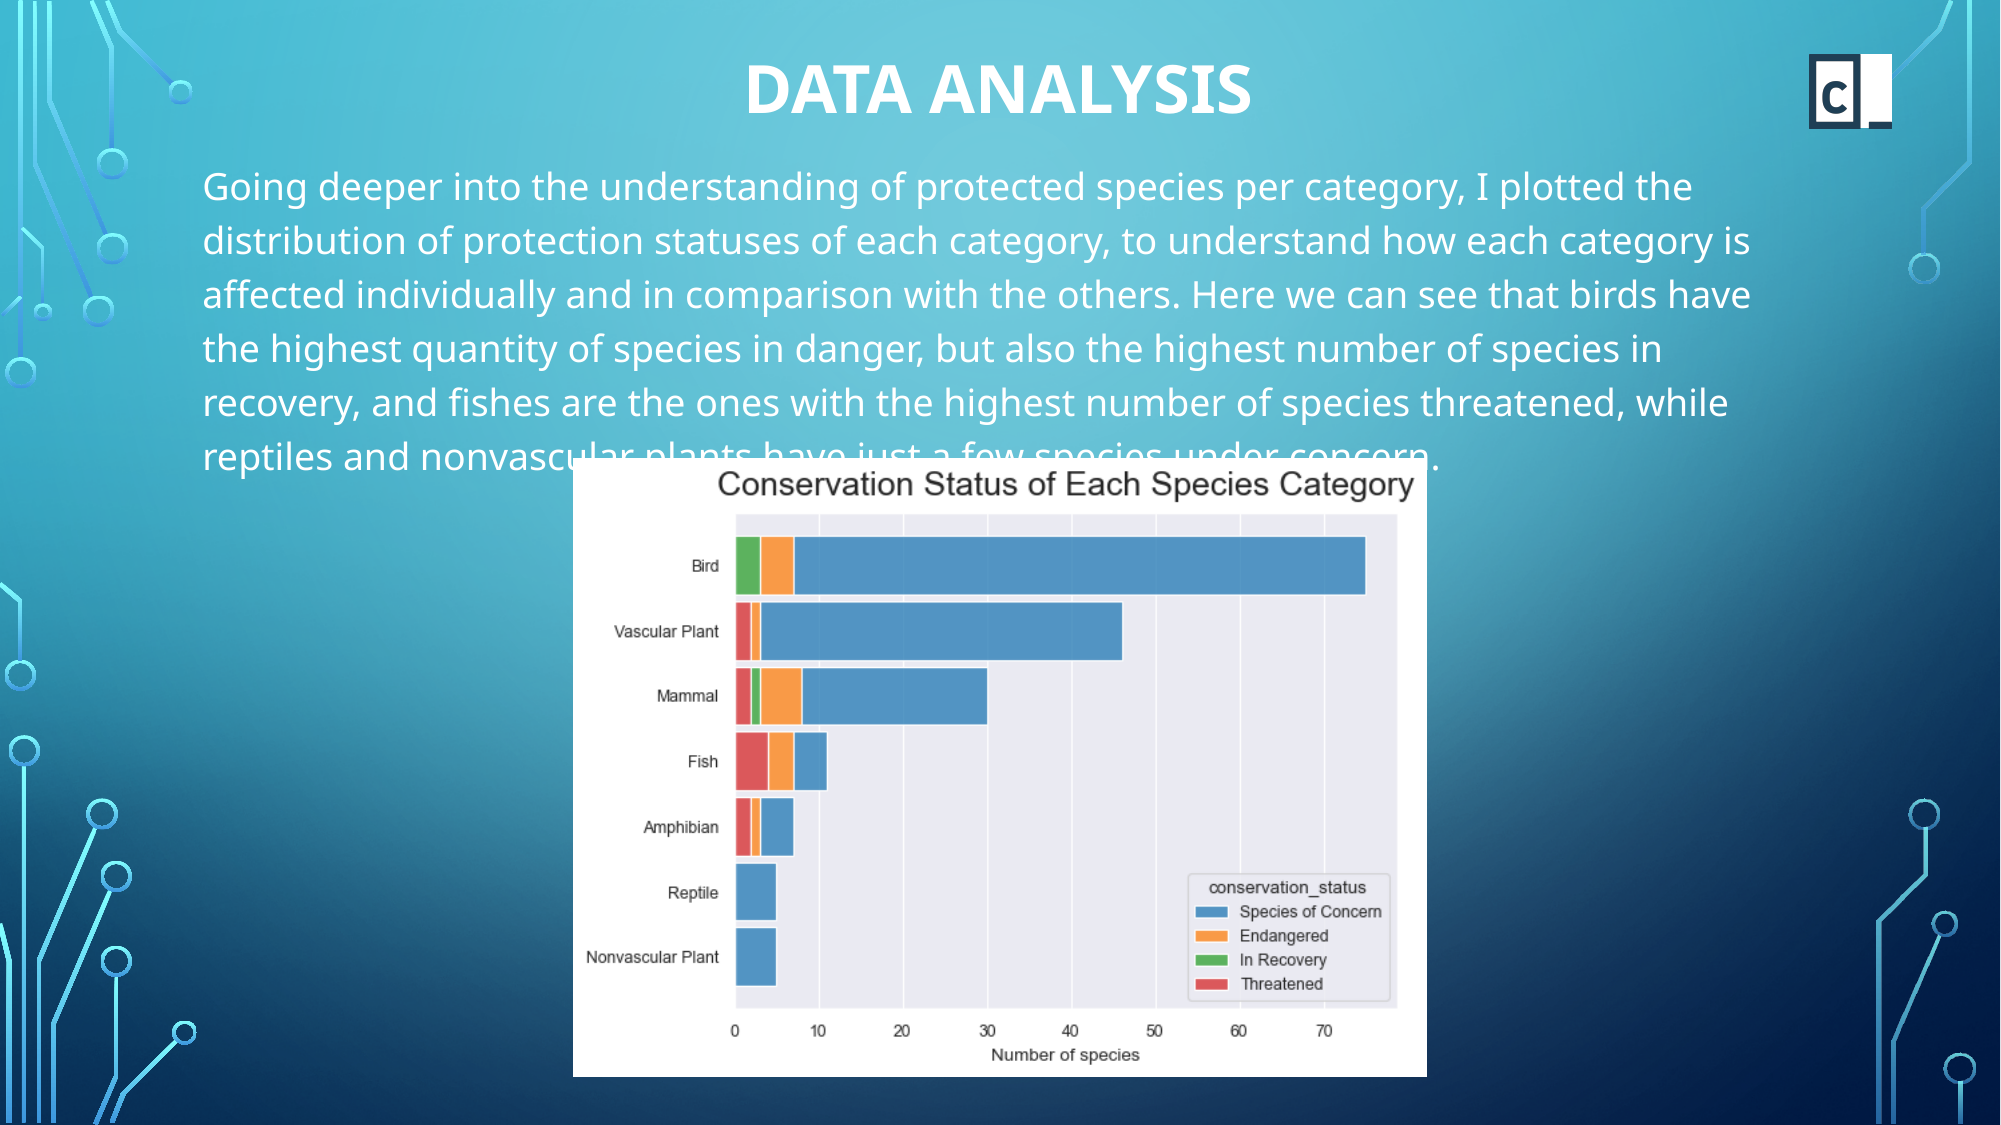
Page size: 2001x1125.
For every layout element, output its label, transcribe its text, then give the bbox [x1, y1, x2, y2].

list Going deeper into the understanding of protected species per category, I plotted the distribution of protection statuses of each category, to understand how each category is affected individually and in comparison with the others. Here we can see that birds have the highest quantity of species in danger, but also the highest number of species in recovery, and fishes are the ones with the highest number of species threatened, while reptiles and nonvascular plants have just a few species under concern. [187, 147, 1810, 634]
picture [573, 458, 1427, 1077]
title Data analysis [187, 35, 1810, 147]
picture [1809, 54, 1893, 129]
